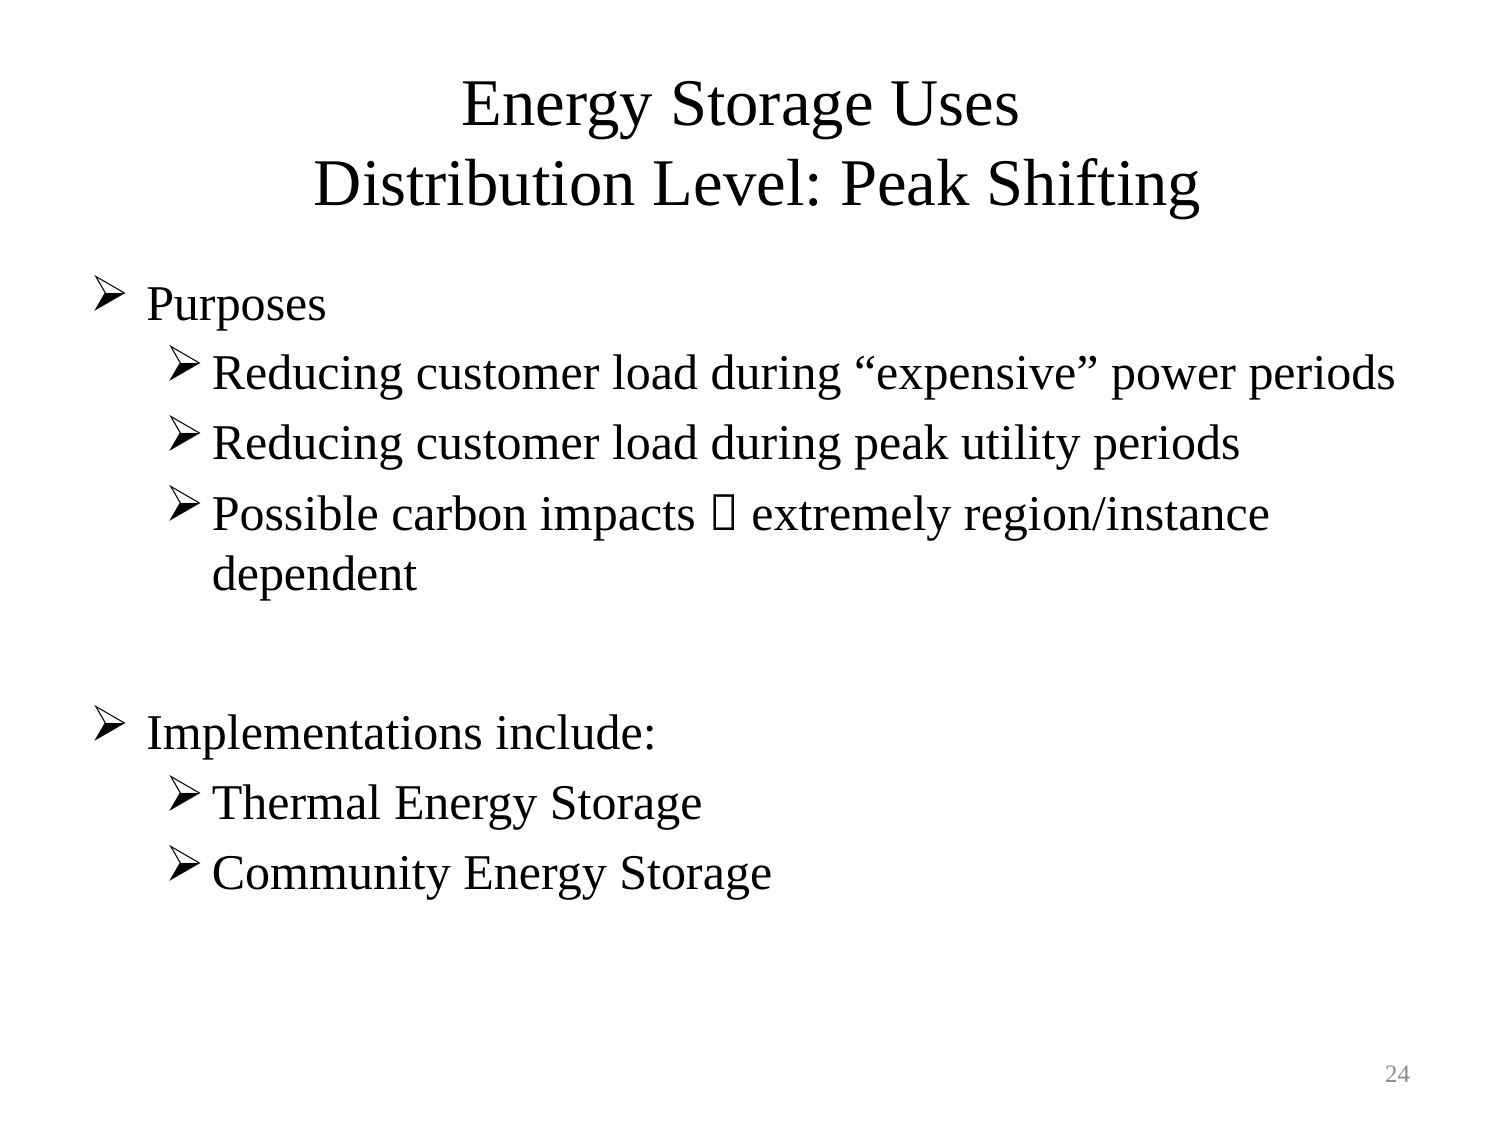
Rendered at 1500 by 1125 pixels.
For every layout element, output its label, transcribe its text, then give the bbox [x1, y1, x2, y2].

title Energy Storage Uses Distribution Level: Peak Shifting [75, 45, 1425, 233]
list Purposes Reducing customer load during “expensive” power periods Reducing customer load during peak utility periods Possible carbon impacts  extremely region/instance dependent Implementations include: Thermal Energy Storage Community Energy Storage [75, 262, 1425, 1005]
slide_number 24 [1074, 1042, 1425, 1103]
